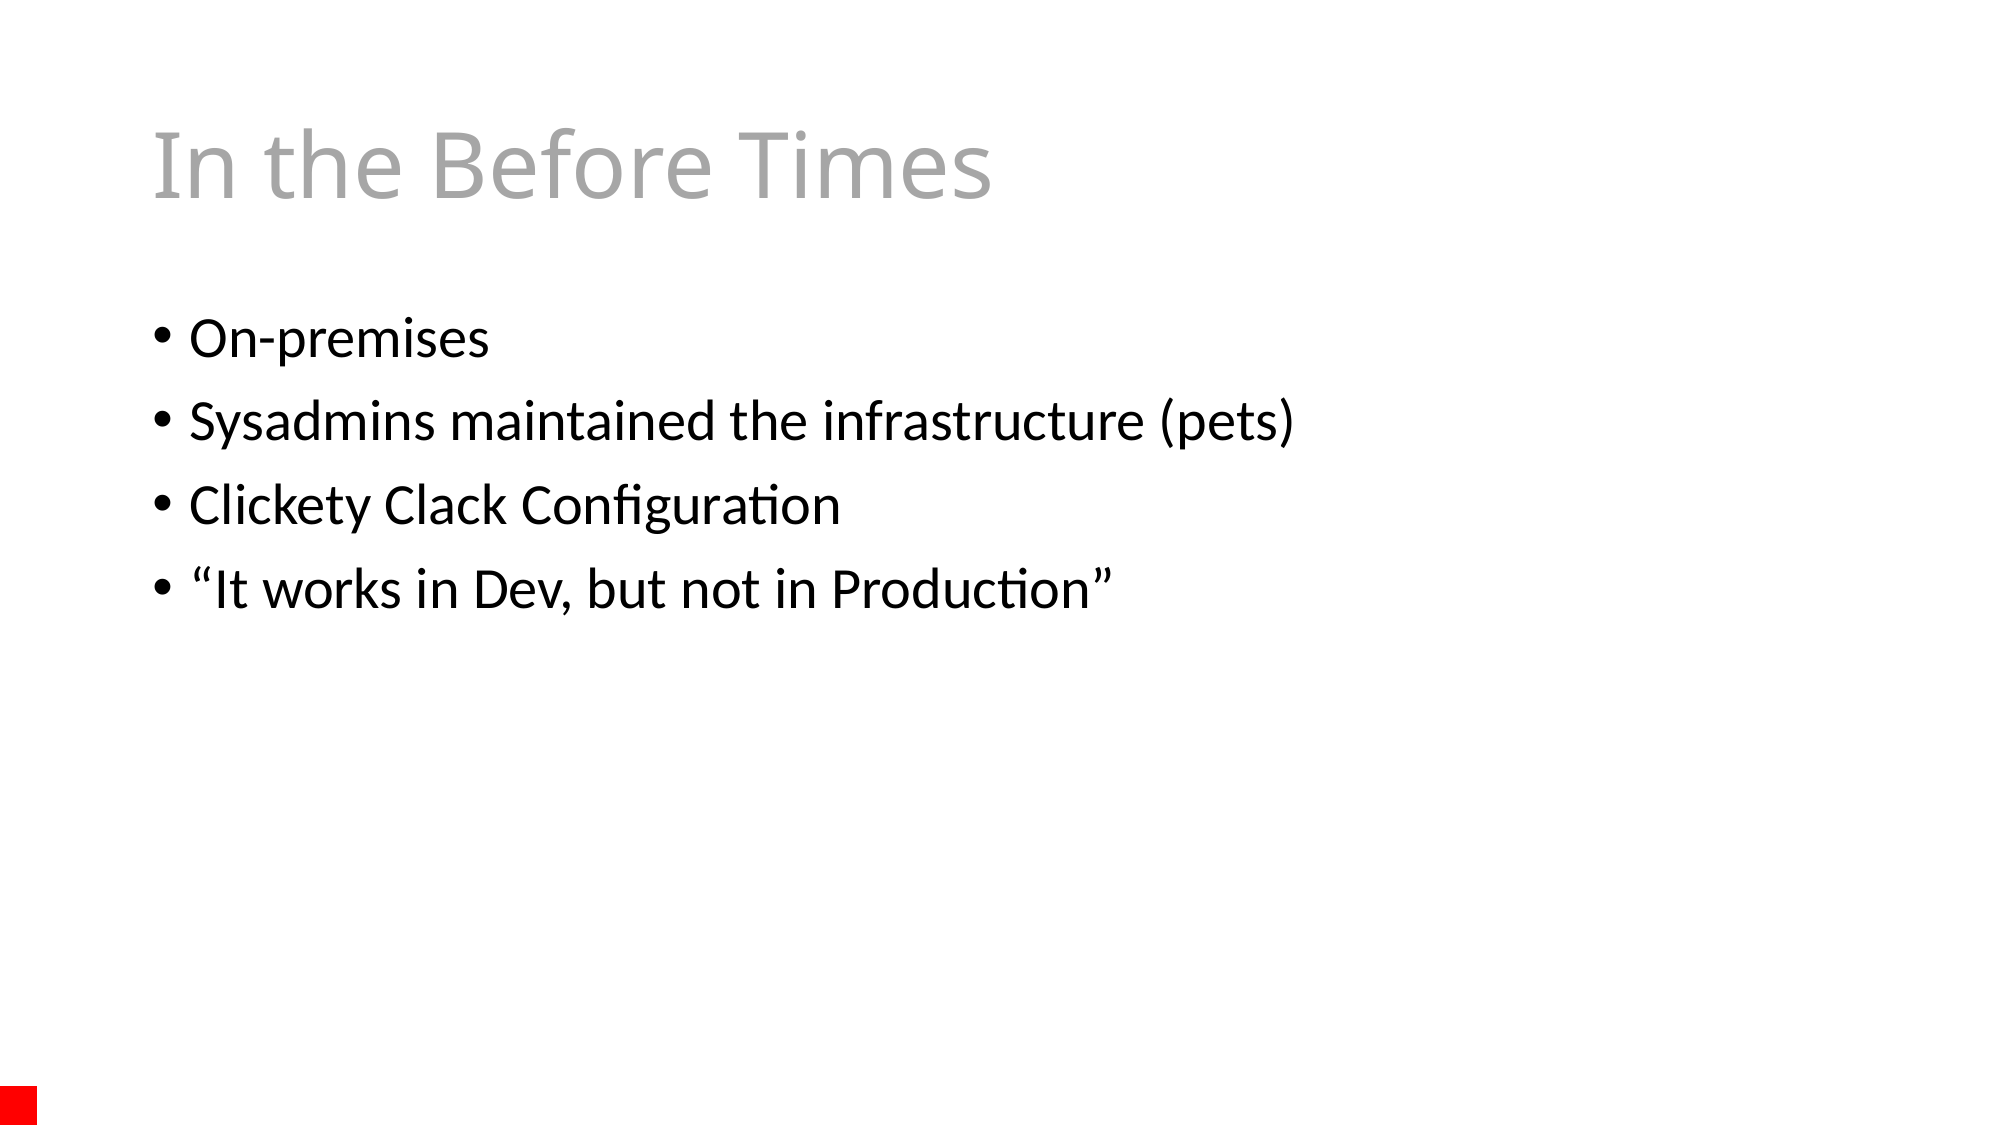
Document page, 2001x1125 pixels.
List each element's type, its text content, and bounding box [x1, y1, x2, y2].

text_box [0, 1086, 37, 1125]
list On-premises Sysadmins maintained the infrastructure (pets) Clickety Clack Configuration “It works in Dev, but not in Production” [137, 299, 1899, 1079]
title In the Before Times [137, 59, 1863, 278]
